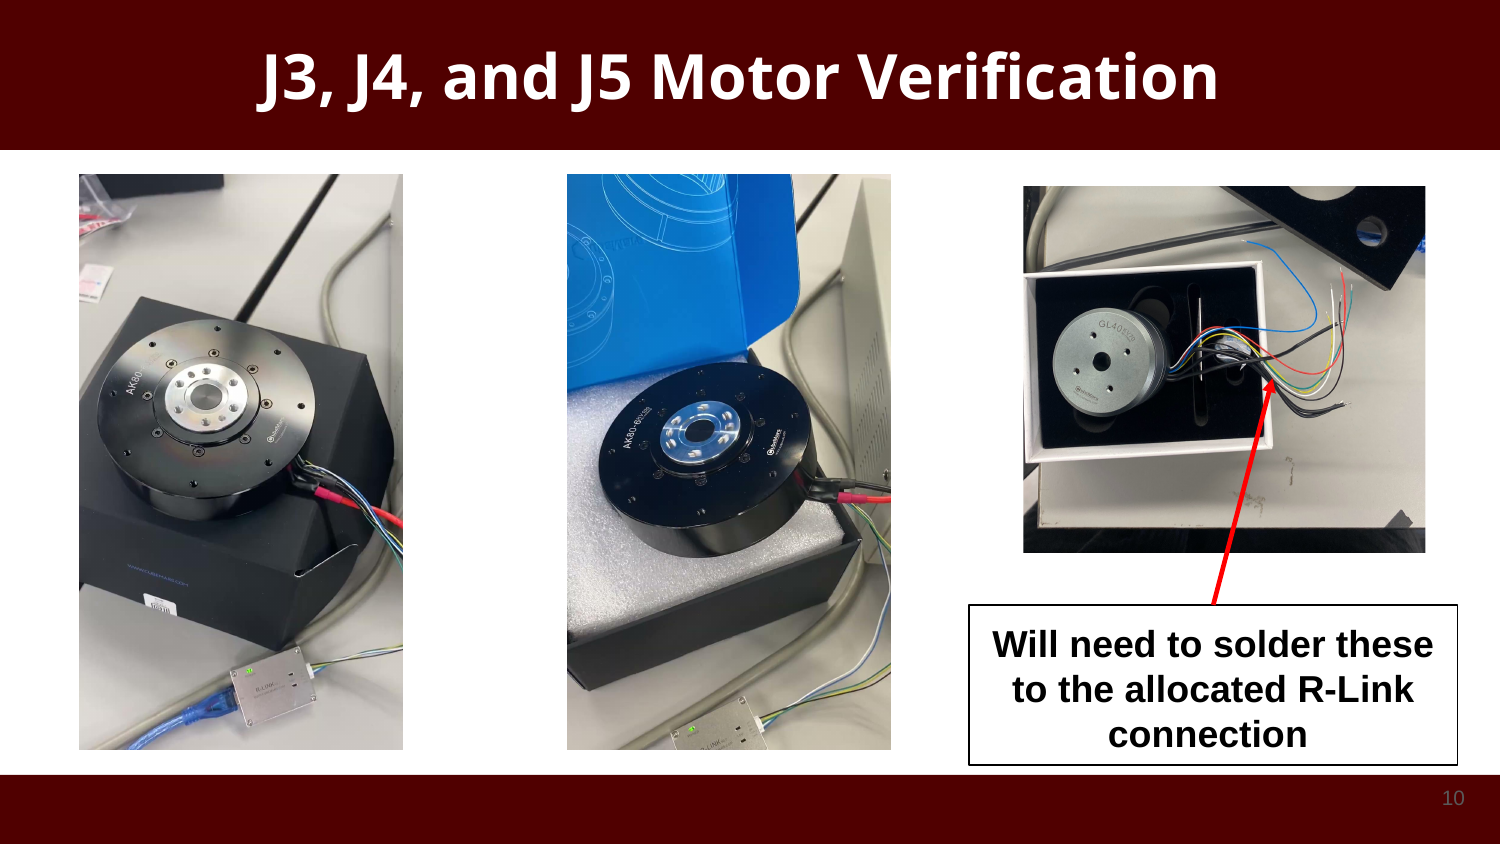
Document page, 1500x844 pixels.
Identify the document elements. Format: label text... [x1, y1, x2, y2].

text_box Will need to solder these to the allocated R-Link connection [969, 604, 1458, 765]
title J3, J4, and J5 Motor Verification [0, 0, 1500, 150]
slide_number ‹#› [1389, 764, 1480, 830]
picture [79, 174, 404, 751]
picture [566, 174, 891, 751]
picture [1023, 186, 1426, 554]
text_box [1213, 377, 1273, 606]
title [0, 774, 1500, 844]
